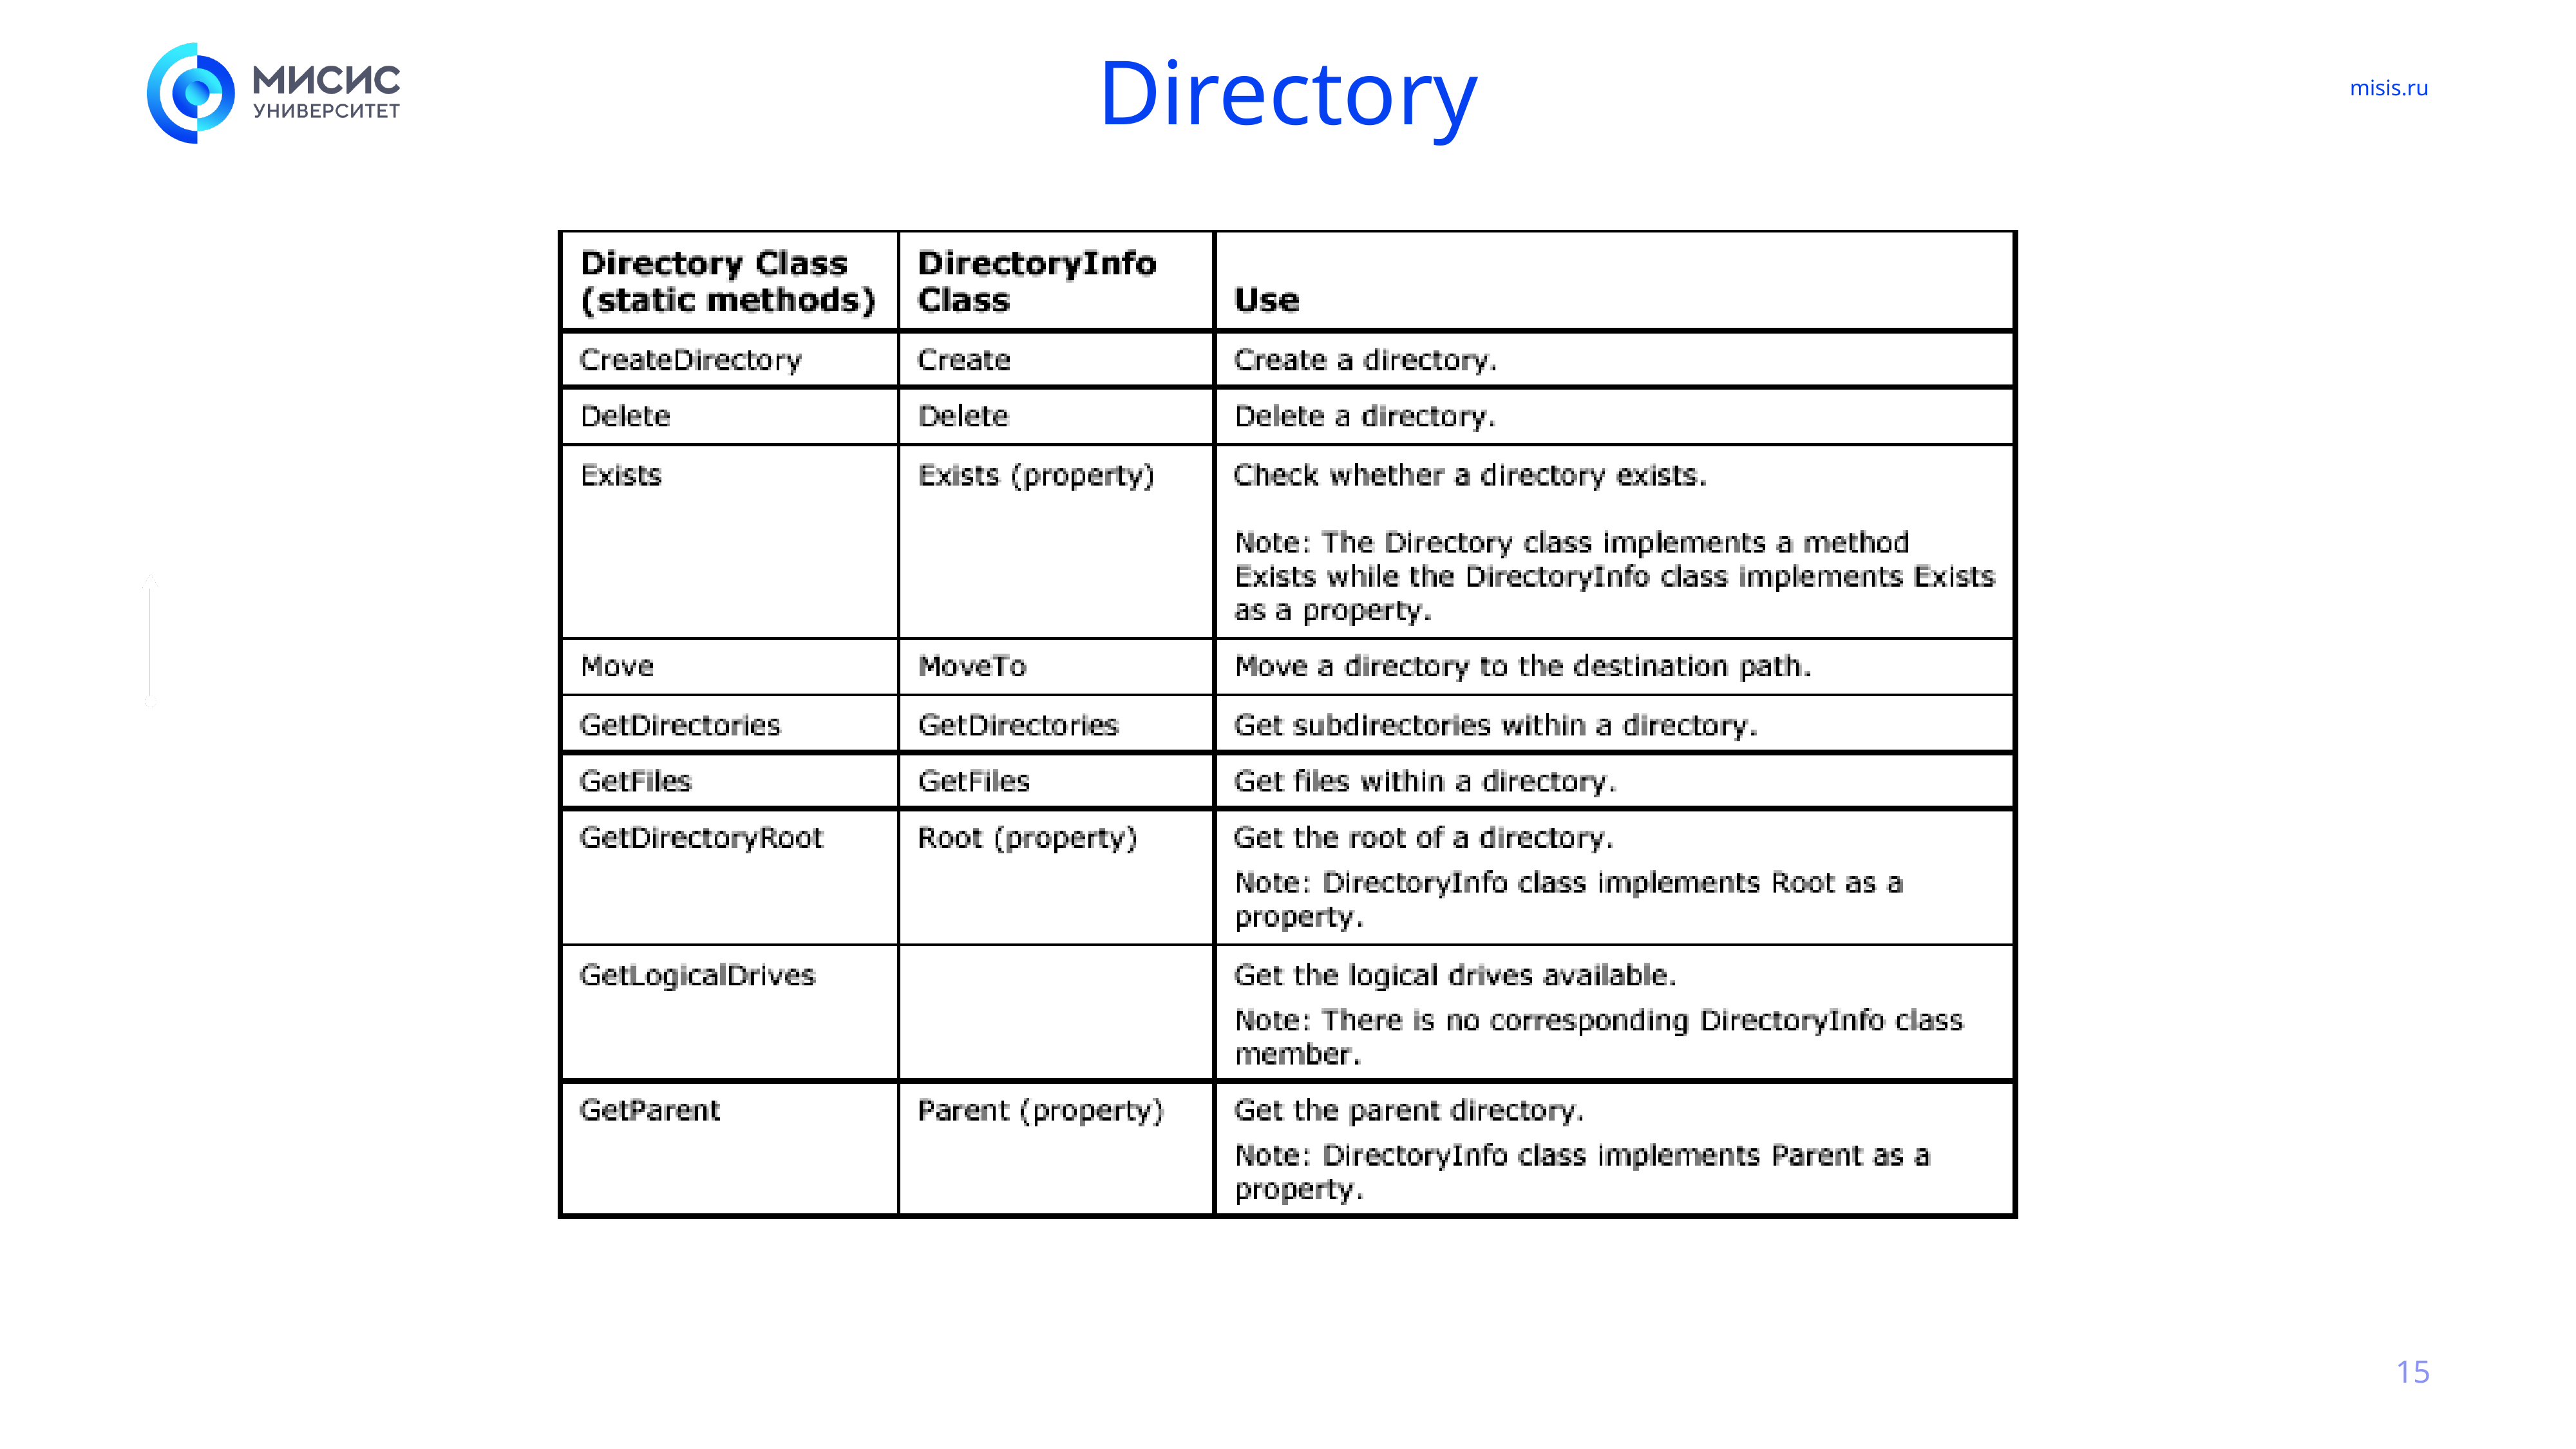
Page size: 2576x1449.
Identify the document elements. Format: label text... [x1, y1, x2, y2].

slide_number 15 [2092, 1334, 2441, 1412]
title Directory [986, 47, 1589, 198]
picture [558, 230, 2018, 1219]
picture [141, 573, 158, 707]
picture [147, 42, 401, 144]
